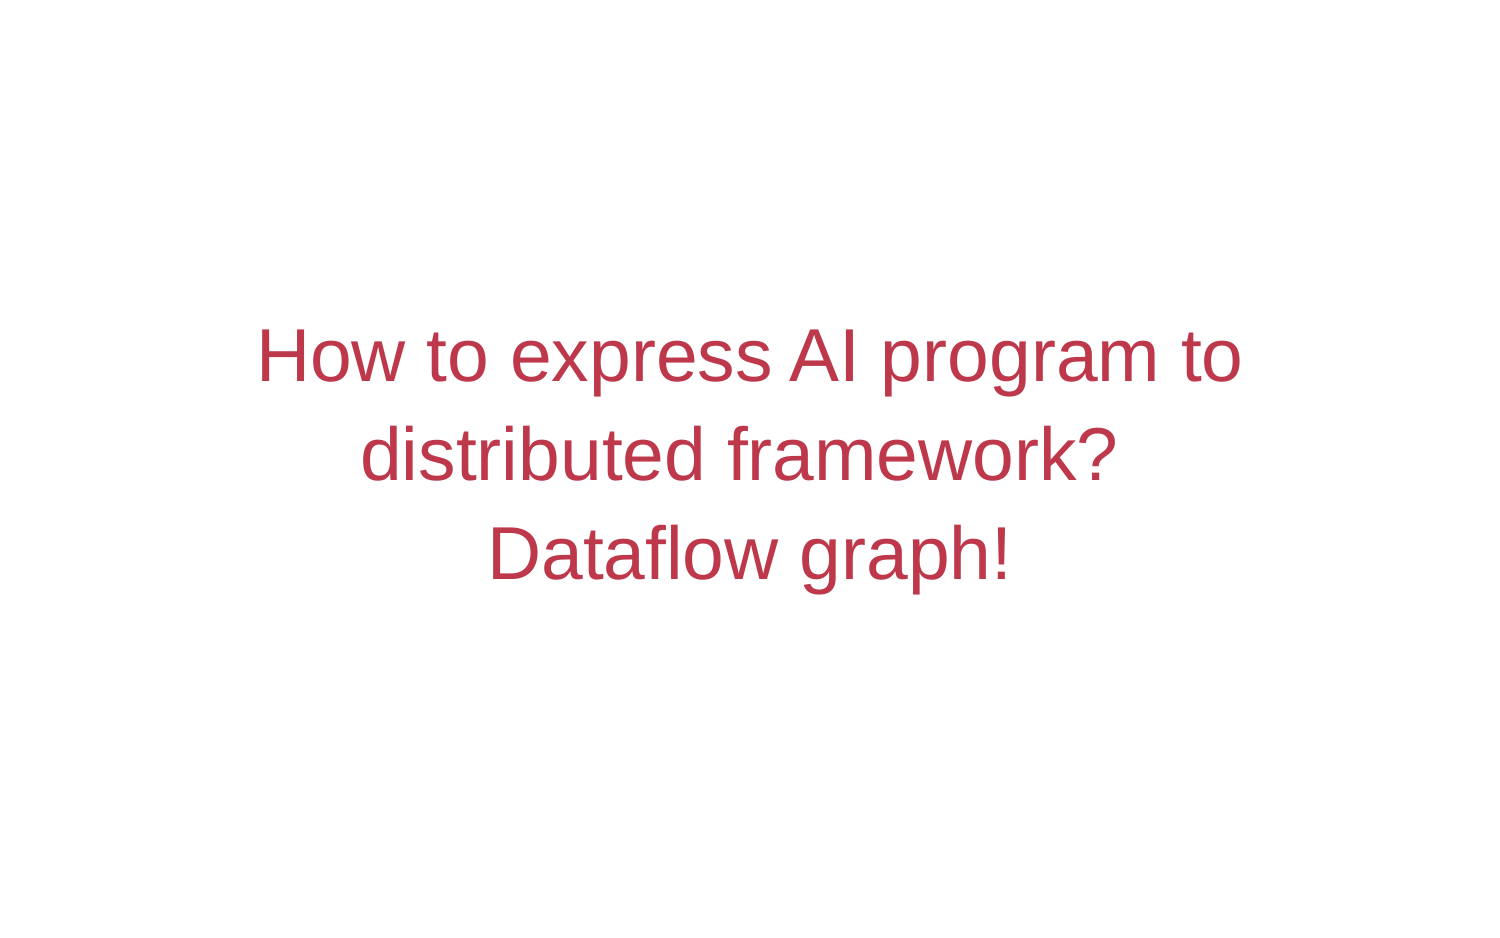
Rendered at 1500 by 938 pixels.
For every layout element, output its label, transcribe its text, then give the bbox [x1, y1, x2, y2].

title How to express AI program to distributed framework? Dataflow graph! [112, 234, 1388, 658]
